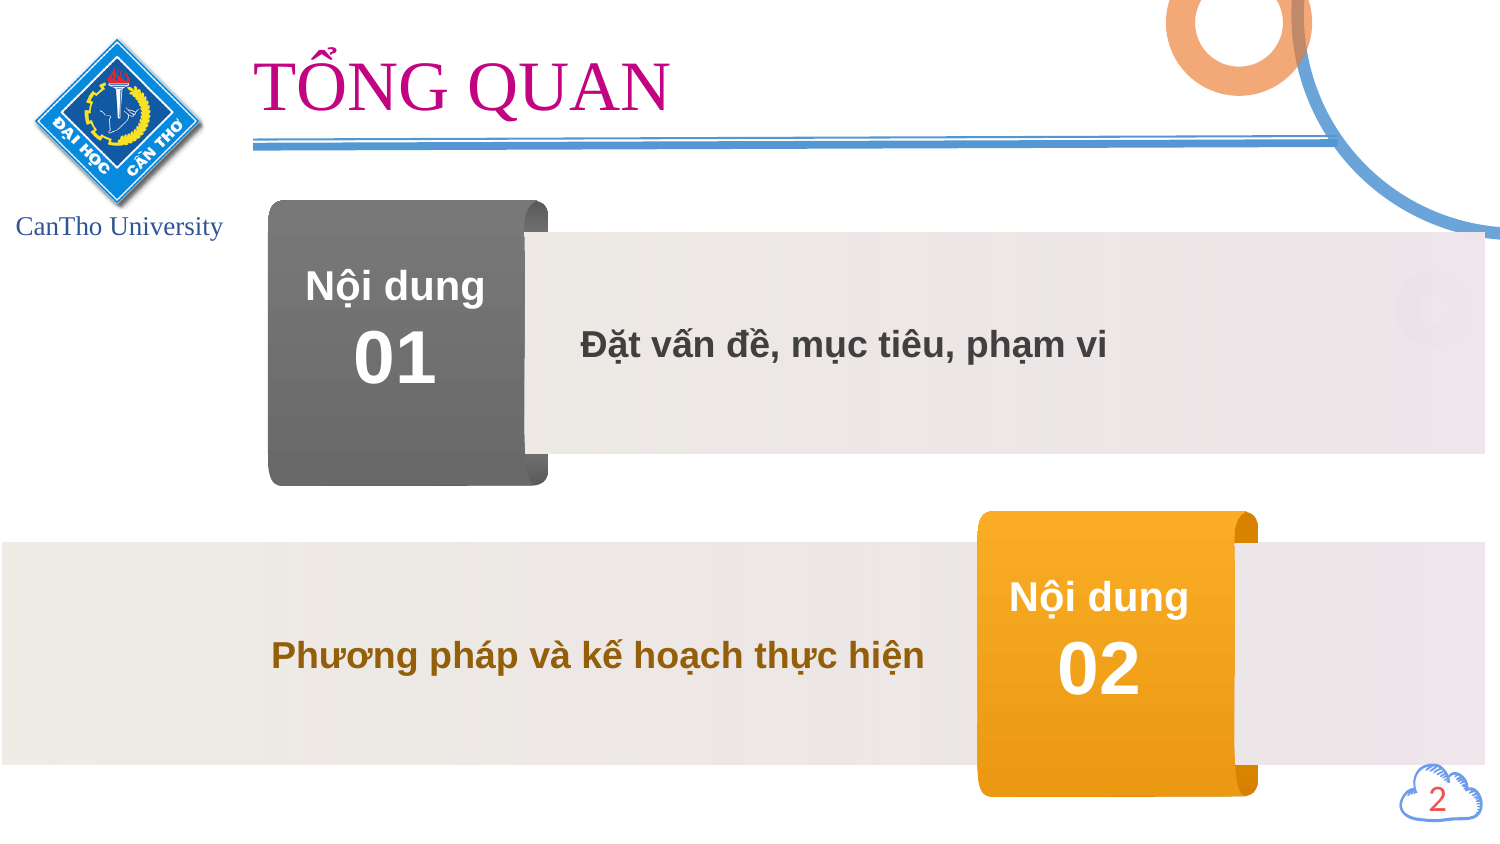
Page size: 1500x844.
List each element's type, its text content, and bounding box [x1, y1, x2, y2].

text_box CanTho University [0, 200, 267, 249]
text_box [267, 199, 1485, 487]
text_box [253, 135, 1338, 140]
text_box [1399, 763, 1483, 828]
picture [32, 36, 203, 207]
title TỔNG QUAN [238, 31, 1350, 200]
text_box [2, 510, 1485, 798]
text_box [253, 143, 1338, 147]
